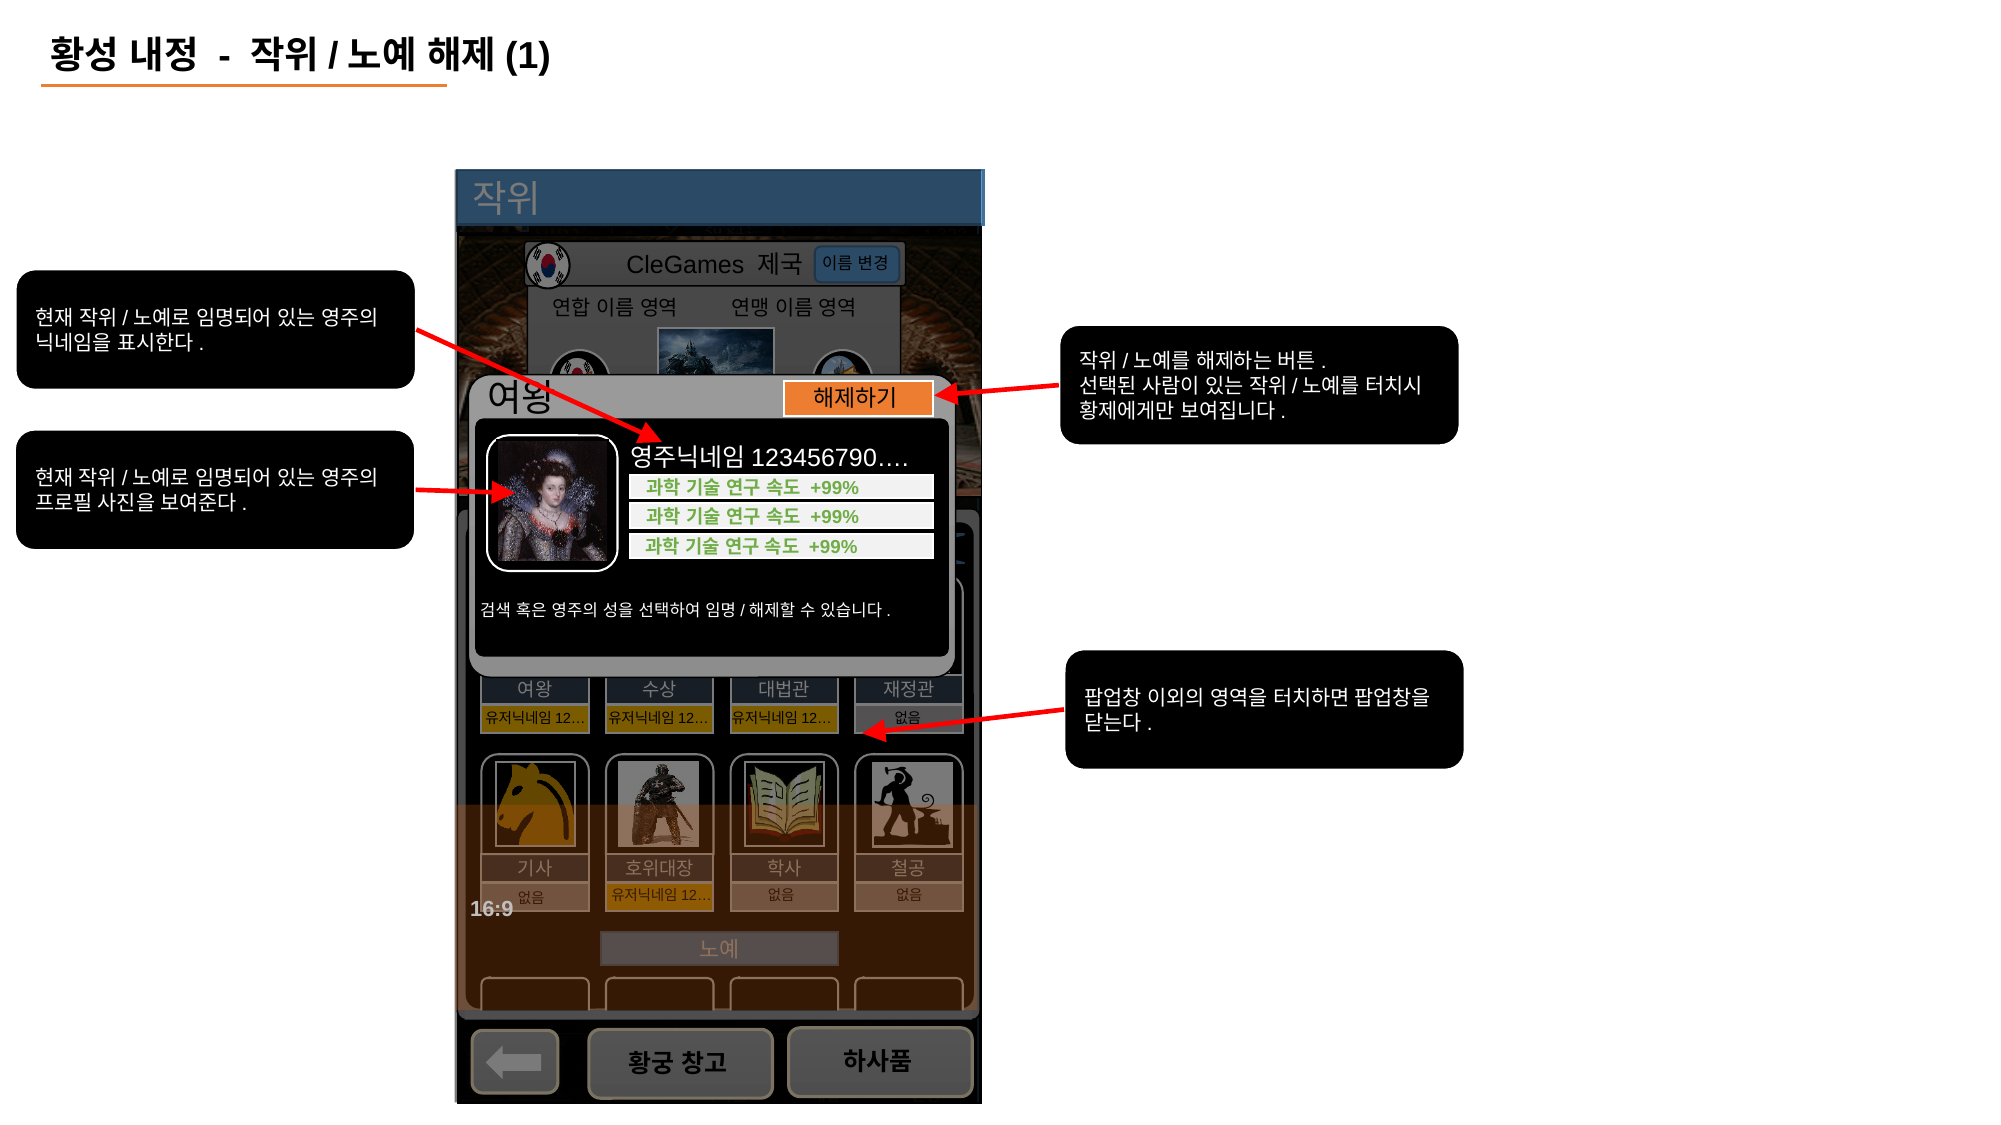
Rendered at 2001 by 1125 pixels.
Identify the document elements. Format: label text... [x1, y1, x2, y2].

text_box 현재 작위/노예로 임명되어 있는 영주의 프로필 사진을 보여준다. [14, 429, 416, 551]
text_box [415, 489, 516, 494]
text_box 황성 내정 - 작위/노예 해제(1) [35, 23, 580, 84]
text_box 작위/노예를 해제하는 버튼. 선택된 사람이 있는 작위/노예를 터치시 황제에게만 보여집니다. [1058, 324, 1461, 446]
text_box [457, 169, 997, 1104]
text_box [861, 709, 1065, 734]
text_box 현재 작위/노예로 임명되어 있는 영주의 닉네임을 표시한다. [14, 268, 417, 391]
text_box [416, 329, 663, 443]
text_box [933, 384, 1060, 396]
text_box 팝업창 이외의 영역을 터치하면 팝업창을 닫는다. [1063, 648, 1466, 771]
